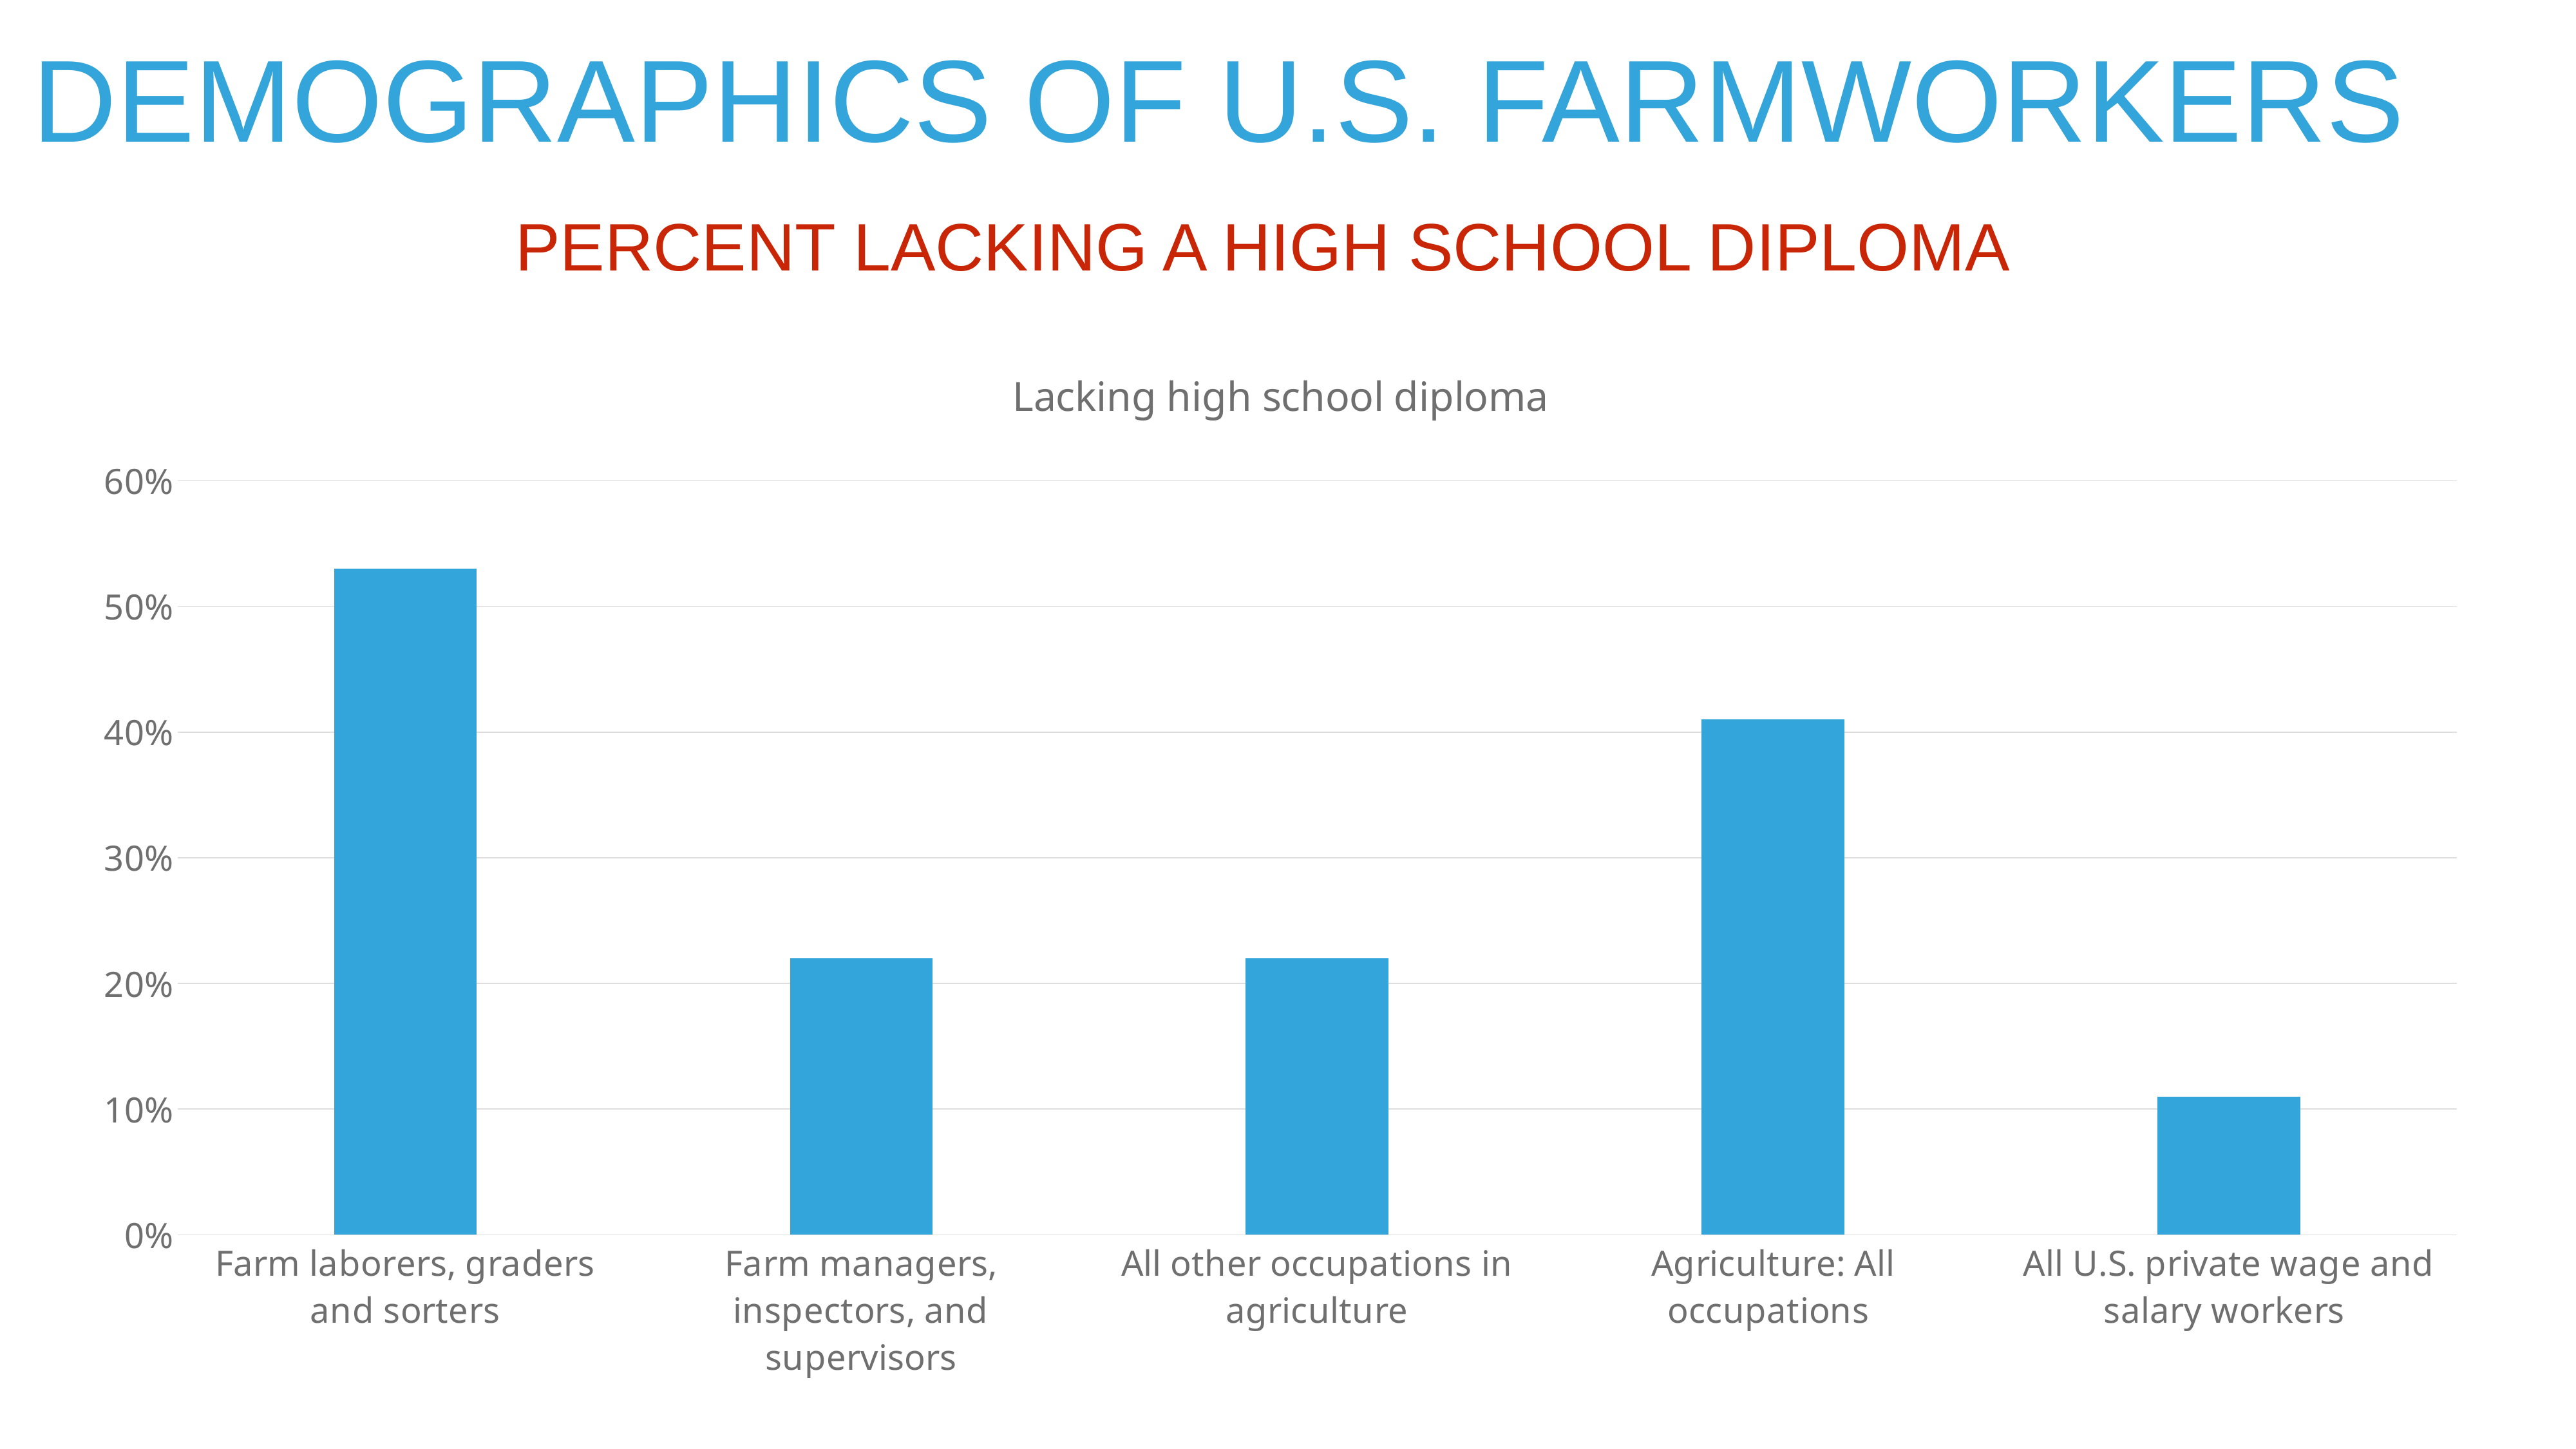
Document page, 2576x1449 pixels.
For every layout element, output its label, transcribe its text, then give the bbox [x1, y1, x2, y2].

text_box PERCENT LACKING A HIGH SCHOOL DIPLOMA [0, 214, 2542, 289]
text_box DEMOGRAPHICS OF U.S. FARMWORKERS [27, 46, 2542, 174]
chart [55, 329, 2506, 1403]
